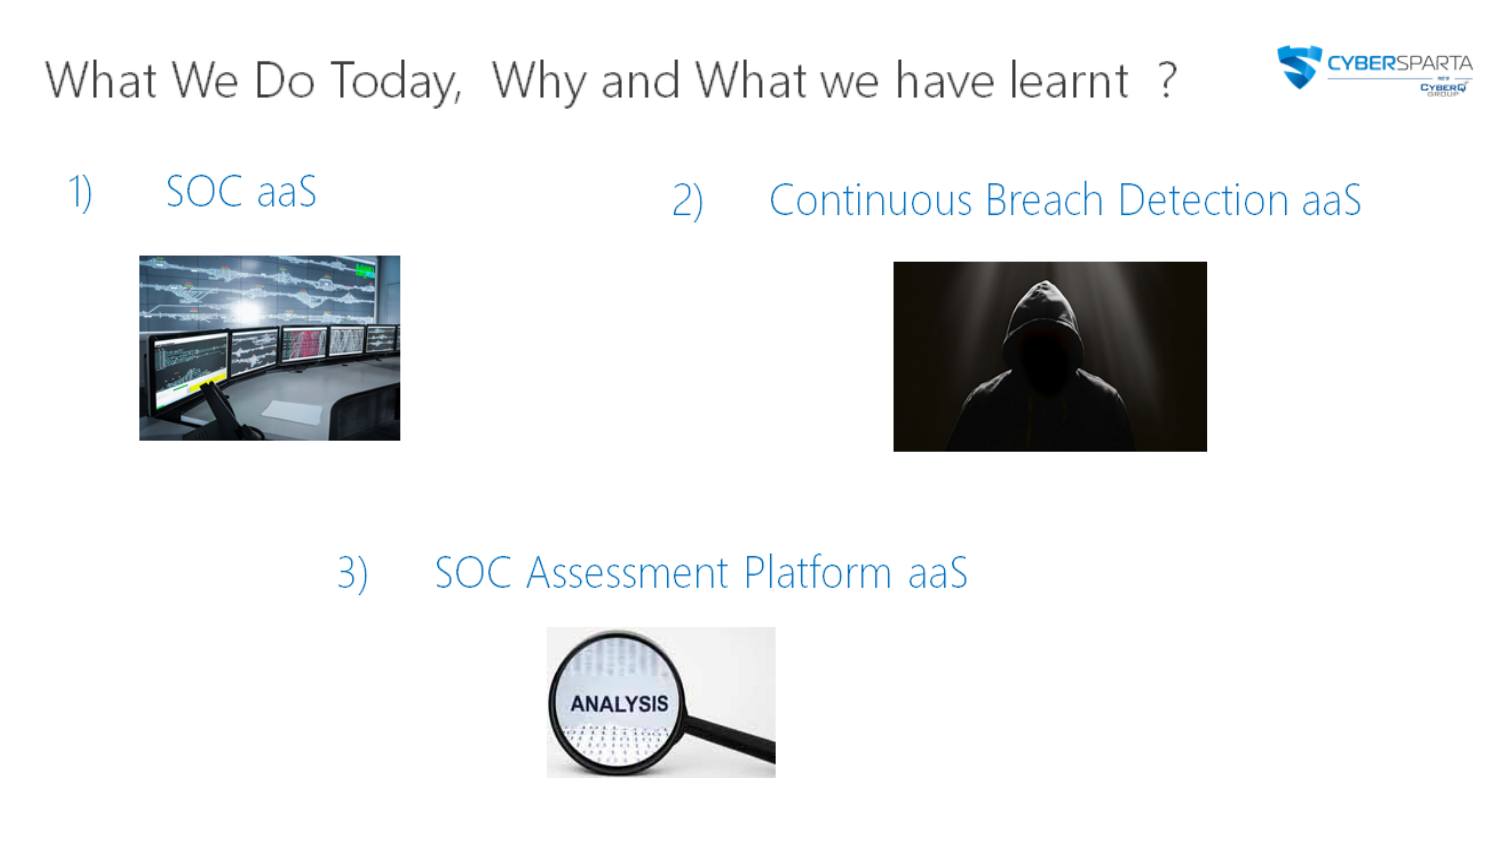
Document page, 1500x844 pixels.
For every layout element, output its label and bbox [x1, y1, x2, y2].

picture [41, 149, 1476, 778]
picture [1252, 0, 1500, 139]
picture [13, 33, 1223, 139]
